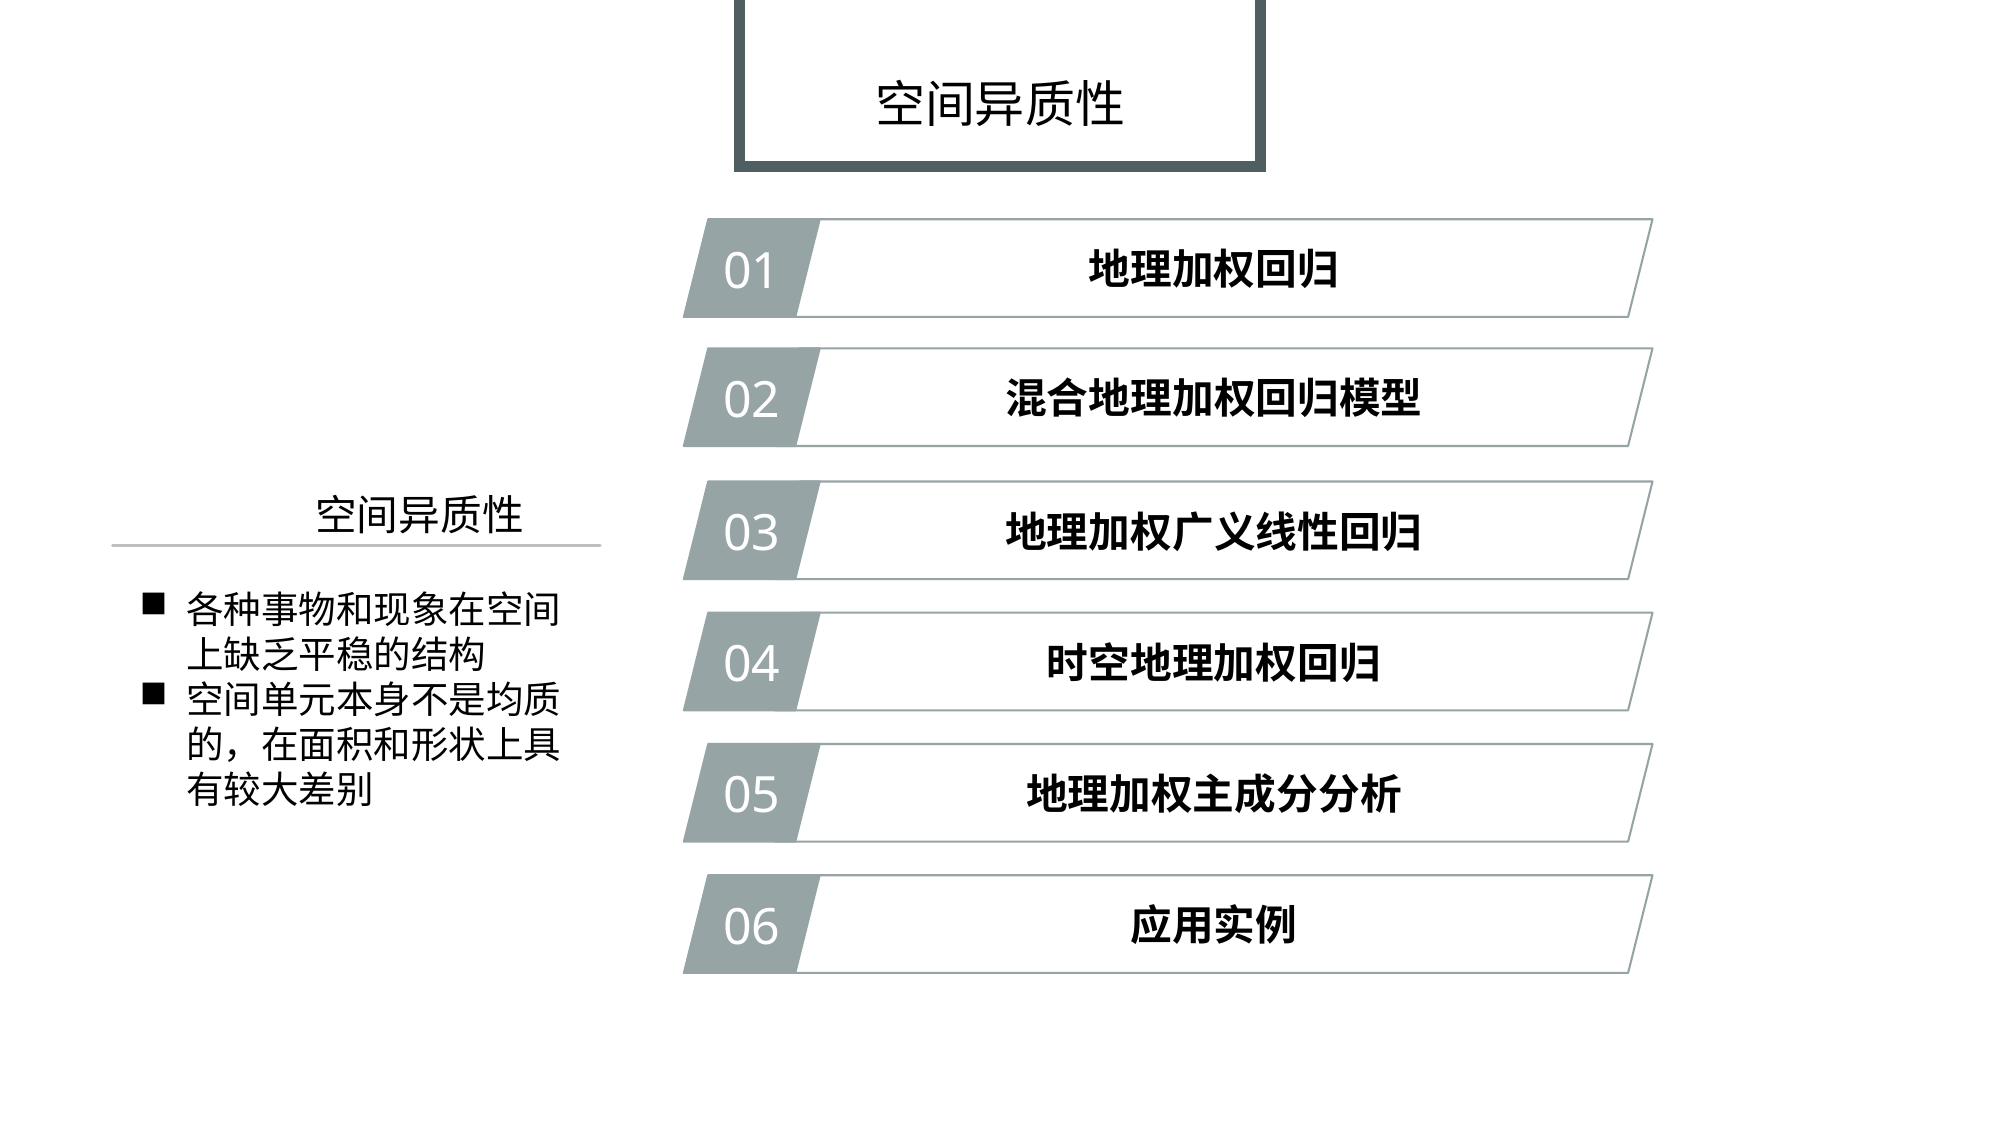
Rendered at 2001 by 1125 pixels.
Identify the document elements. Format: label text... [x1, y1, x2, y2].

text_box 地理加权广义线性回归 [775, 481, 1653, 580]
text_box 02 [683, 348, 799, 446]
text_box 应用实例 [775, 875, 1653, 973]
text_box 03 [683, 481, 799, 580]
text_box 05 [683, 743, 799, 842]
text_box 地理加权主成分分析 [775, 743, 1653, 842]
text_box 04 [683, 612, 799, 711]
text_box [739, 0, 1261, 168]
text_box 01 [683, 219, 799, 317]
text_box 各种事物和现象在空间上缺乏平稳的结构 空间单元本身不是均质的，在面积和形状上具有较大差别 [124, 579, 601, 819]
text_box 空间异质性 [300, 380, 659, 546]
text_box 混合地理加权回归模型 [775, 348, 1653, 446]
text_box 地理加权回归 [775, 219, 1653, 317]
text_box 空间异质性 [758, 36, 1242, 141]
text_box 06 [683, 875, 799, 973]
text_box 时空地理加权回归 [775, 612, 1653, 711]
